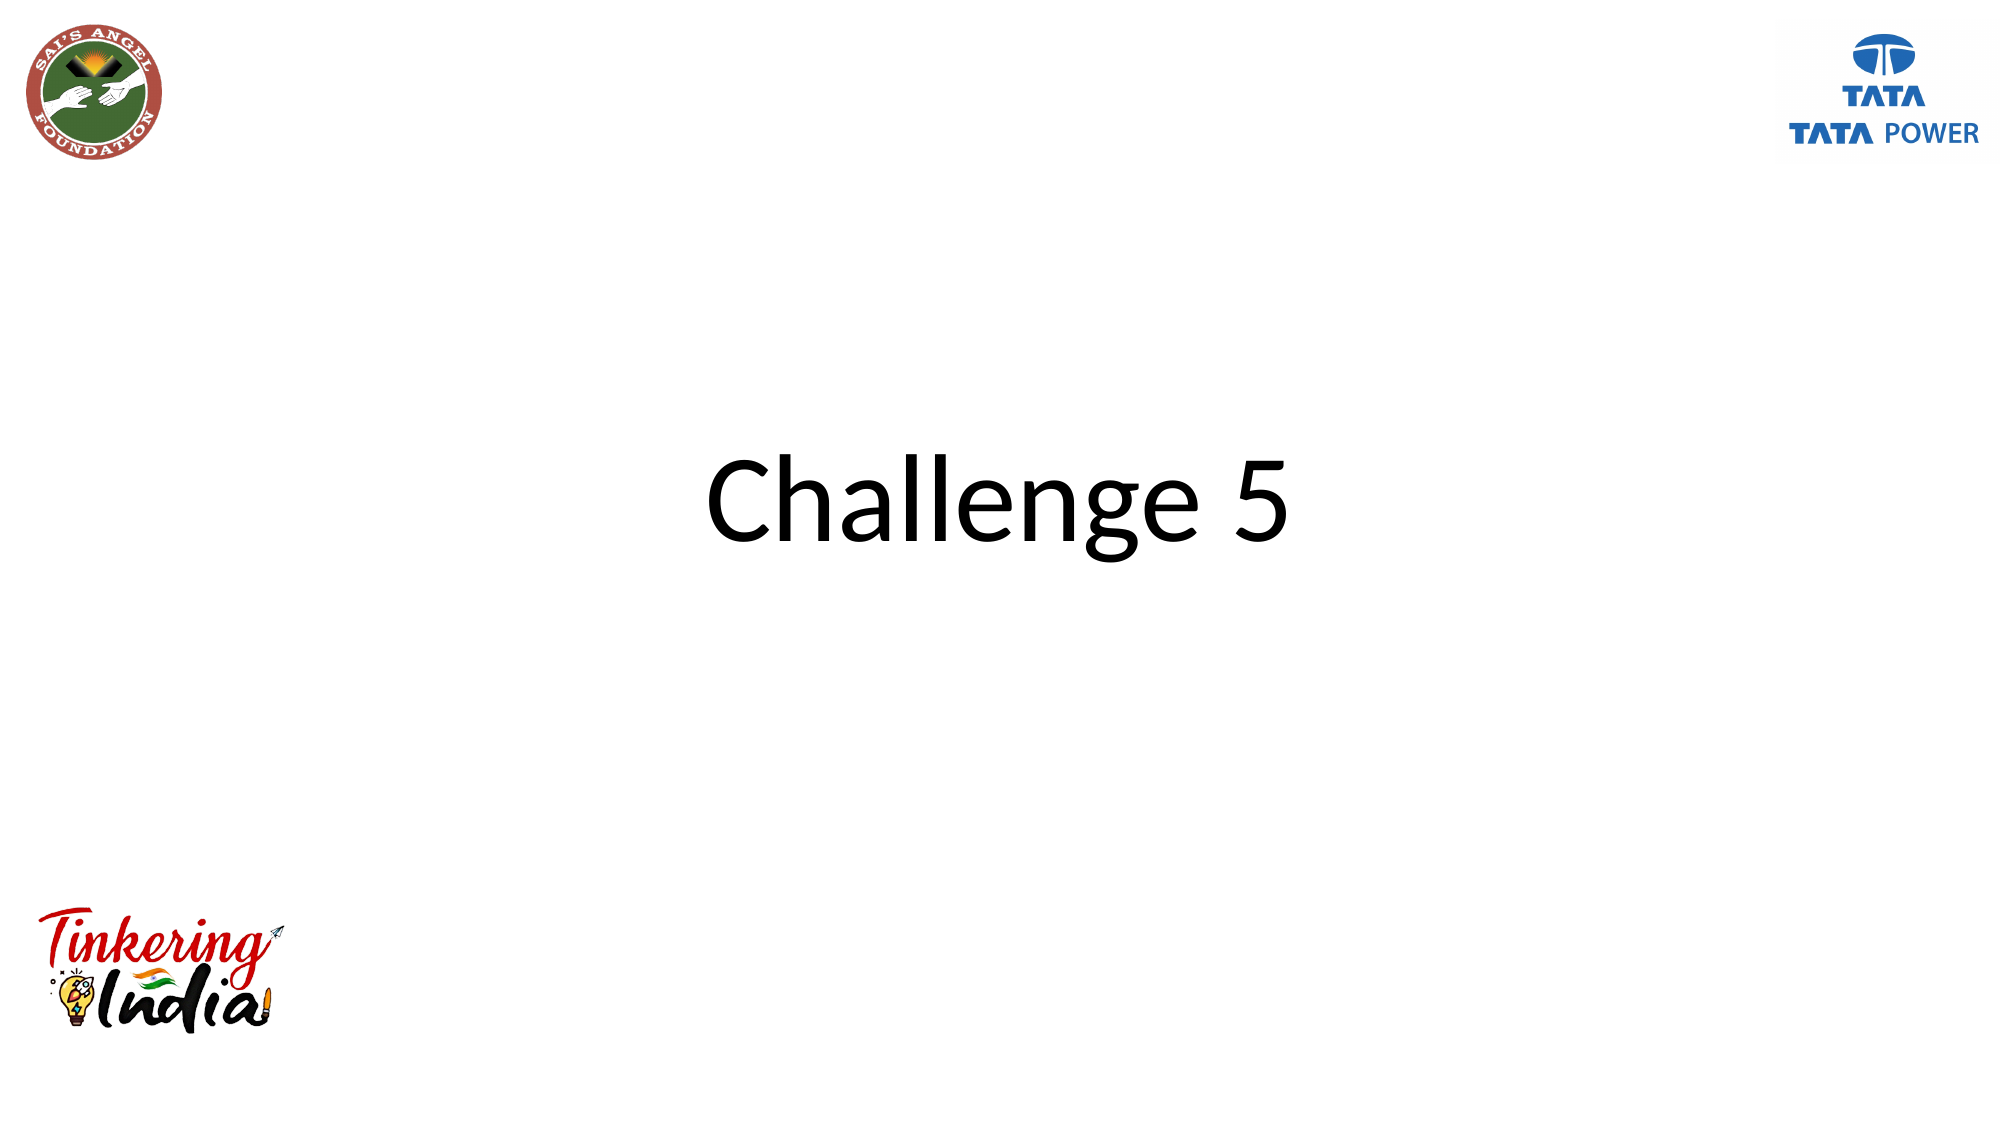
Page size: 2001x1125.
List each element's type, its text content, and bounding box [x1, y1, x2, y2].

title Challenge 5 [249, 184, 1750, 576]
picture [1775, 19, 2000, 164]
picture [26, 887, 301, 1043]
picture [26, 24, 162, 160]
